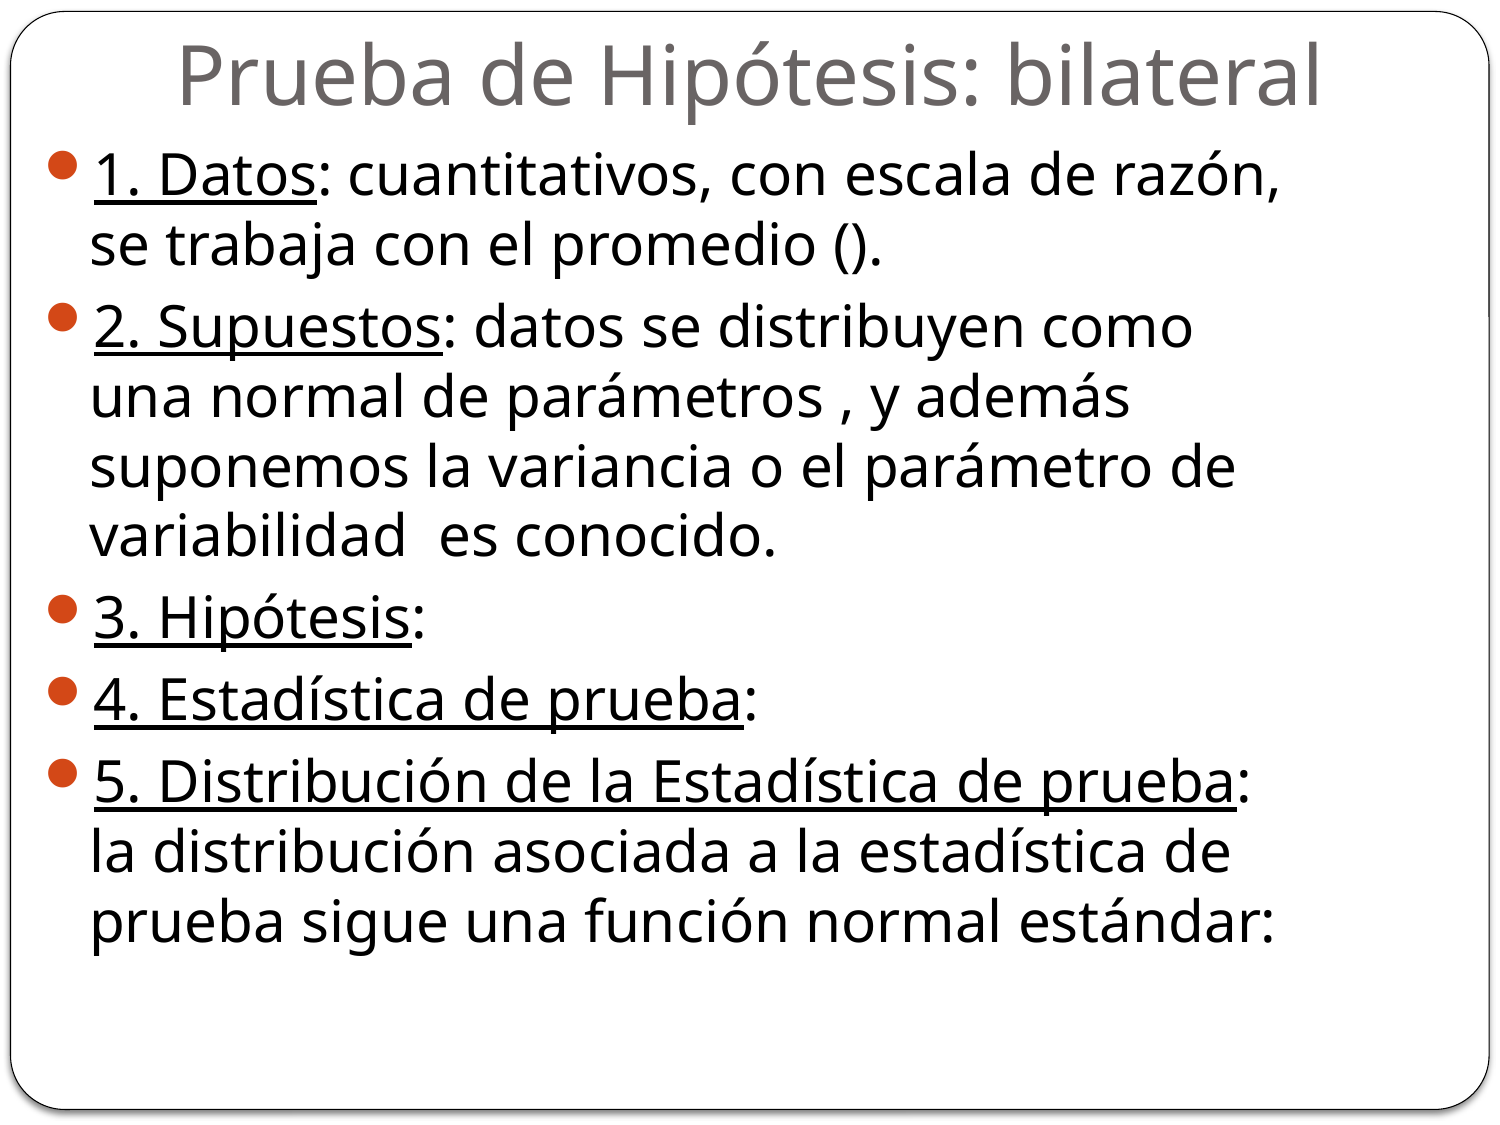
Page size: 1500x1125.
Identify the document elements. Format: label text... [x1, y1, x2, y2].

text_box Prueba de Hipótesis: bilateral [0, 7, 1500, 138]
